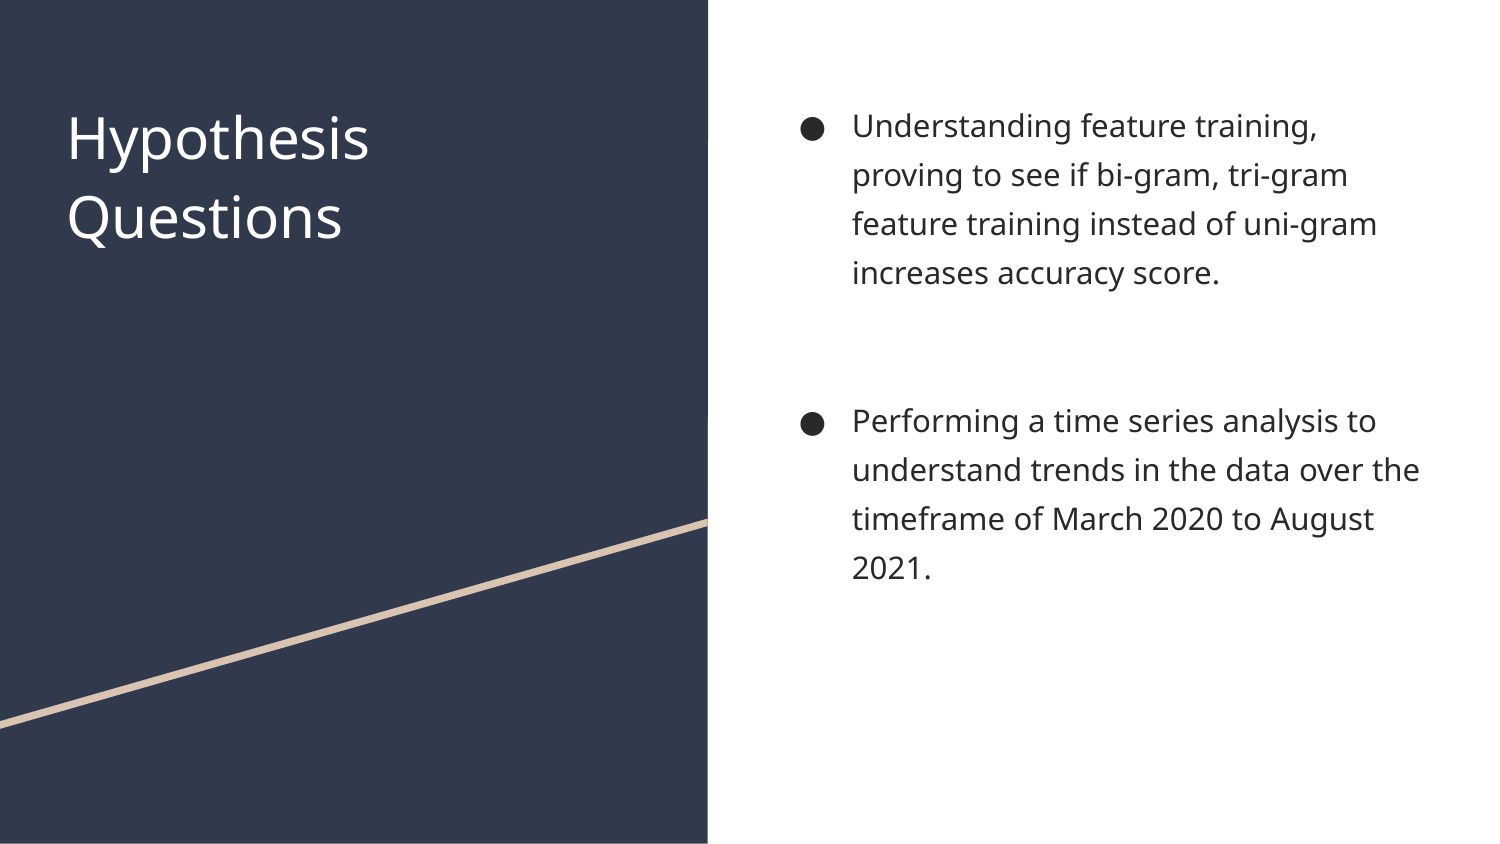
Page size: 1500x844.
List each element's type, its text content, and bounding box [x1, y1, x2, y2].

list Understanding feature training, proving to see if bi-gram, tri-gram feature training instead of uni-gram increases accuracy score. Performing a time series analysis to understand trends in the data over the timeframe of March 2020 to August 2021. [761, 82, 1446, 755]
title Hypothesis Questions [51, 82, 660, 494]
